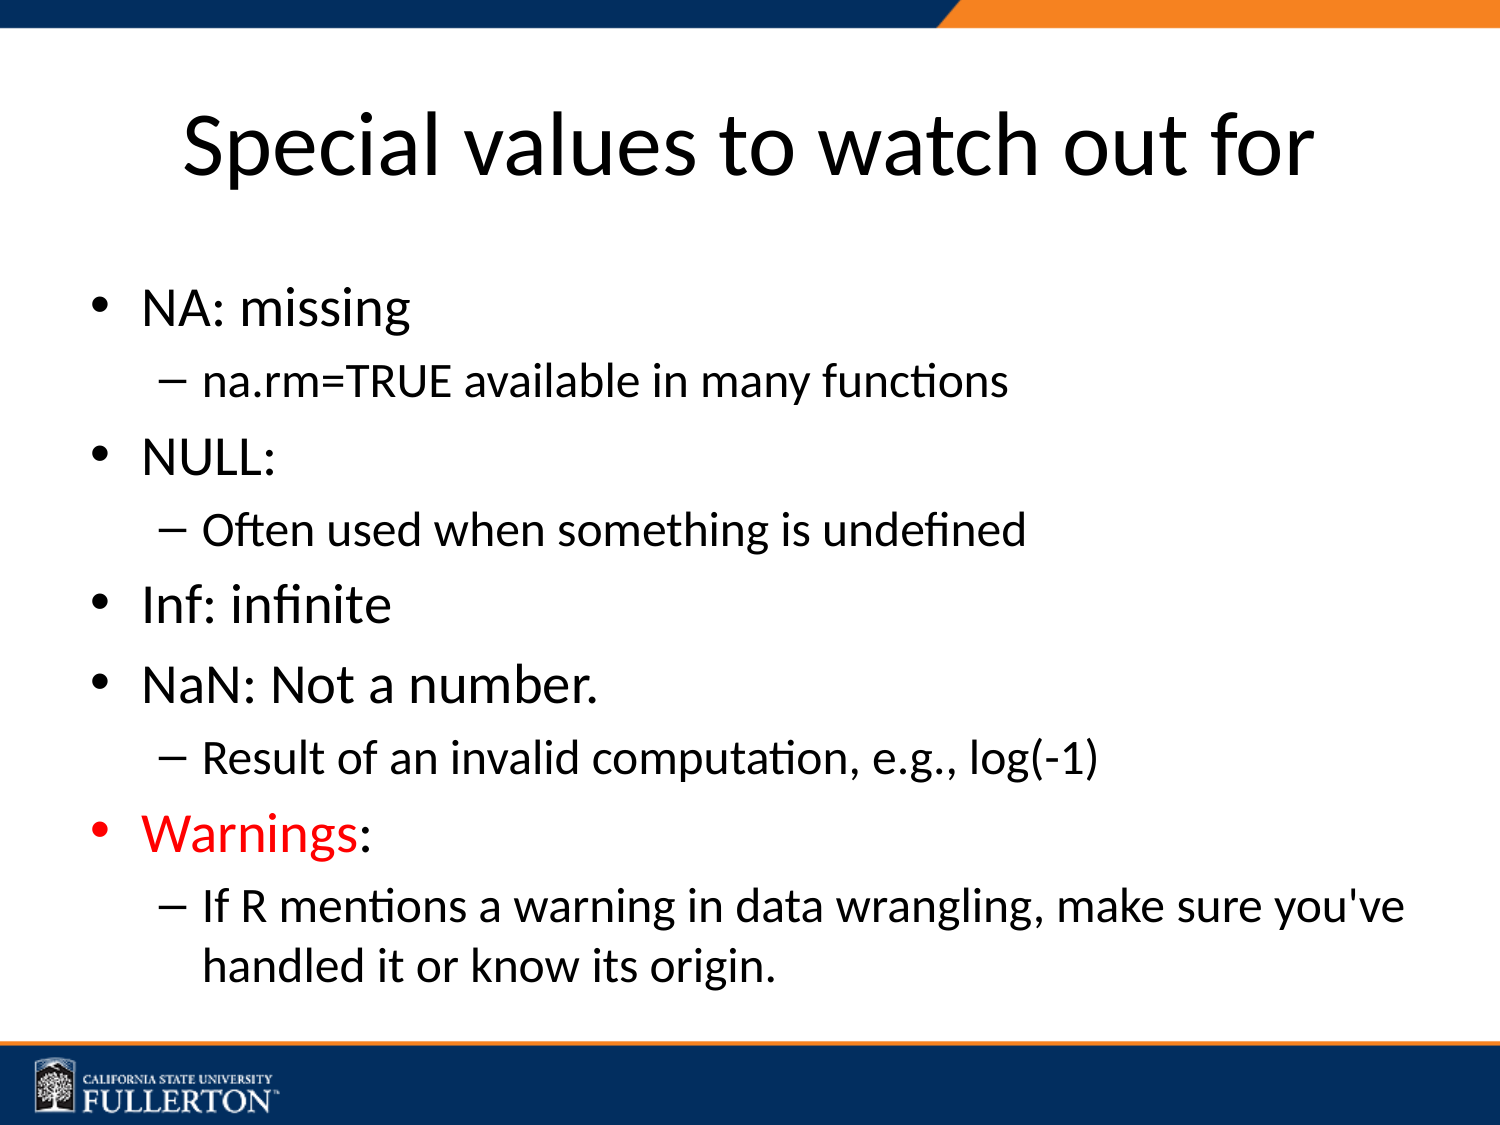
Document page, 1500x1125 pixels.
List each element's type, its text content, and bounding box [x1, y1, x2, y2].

list NA: missing na.rm=TRUE available in many functions NULL: Often used when something is undefined Inf: infinite NaN: Not a number. Result of an invalid computation, e.g., log(-1) Warnings: If R mentions a warning in data wrangling, make sure you've handled it or know its origin. [75, 262, 1425, 1005]
picture [0, 0, 1500, 1125]
title Special values to watch out for [75, 45, 1425, 233]
